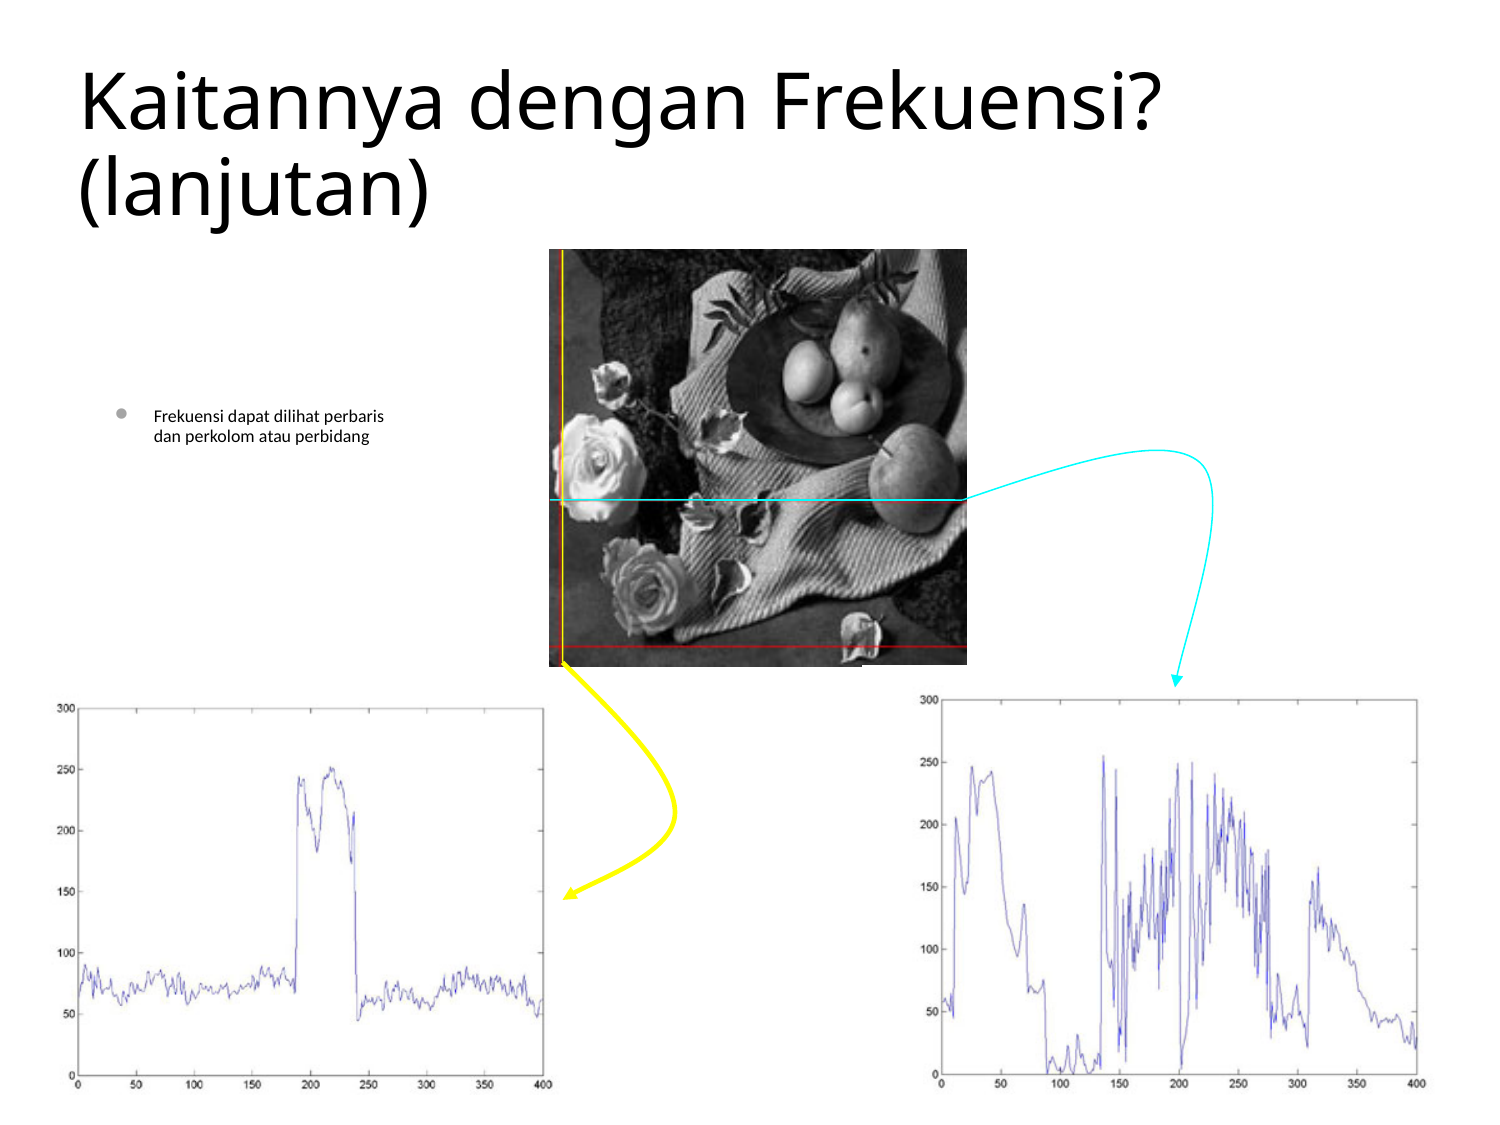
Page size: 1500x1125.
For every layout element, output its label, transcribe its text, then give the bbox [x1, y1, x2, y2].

text_box [967, 450, 1213, 665]
text_box Kaitannya dengan Frekuensi? (lanjutan) [63, 53, 1342, 241]
text_box Frekuensi dapat dilihat perbaris dan perkolom atau perbidang [99, 399, 406, 469]
text_box [562, 667, 575, 674]
picture [549, 249, 1475, 1125]
picture [0, 674, 600, 1125]
text_box [600, 699, 676, 881]
